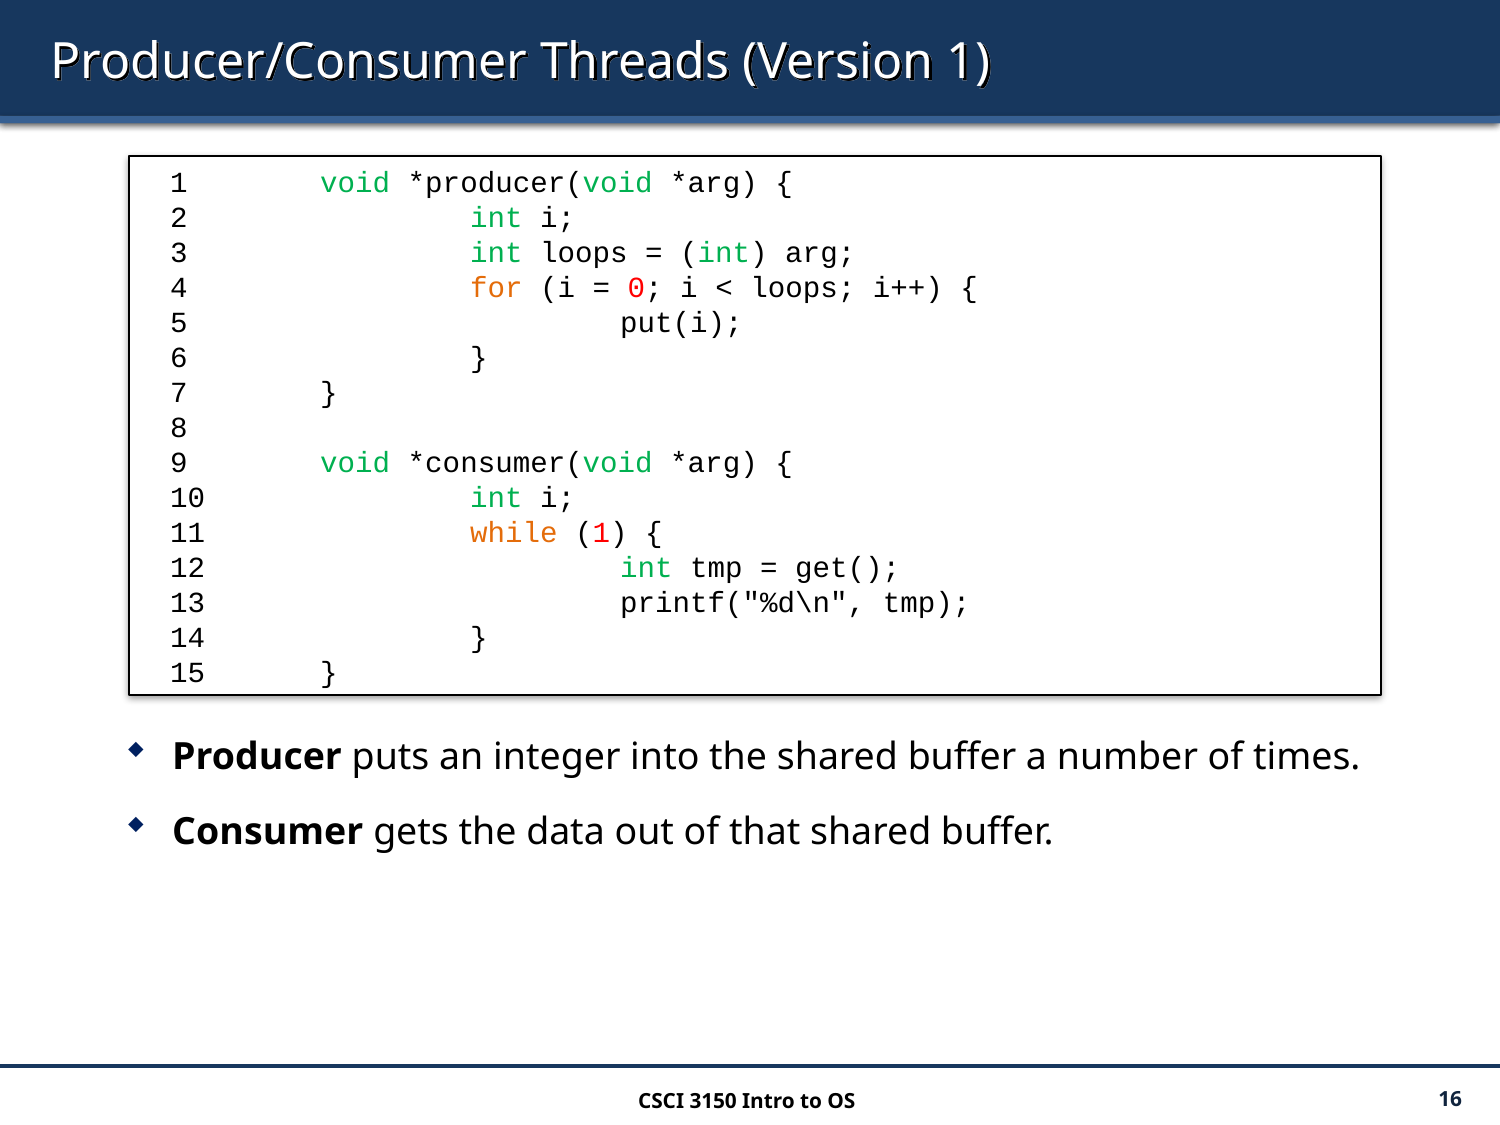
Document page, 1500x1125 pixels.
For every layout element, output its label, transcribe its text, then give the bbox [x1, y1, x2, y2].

list Producer puts an integer into the shared buffer a number of times. Consumer gets the data out of that shared buffer. [34, 144, 1477, 1048]
footer CSCI 3150 Intro to OS [497, 1079, 997, 1117]
slide_number 16 [1306, 1081, 1483, 1118]
title Producer/Consumer Threads (Version 1) [34, 10, 1477, 107]
text_box 1 void *producer(void *arg) { 2 int i; 3 int loops = (int) arg; 4 for (i = 0; i < loops; i++) { 5 put(i); 6 } 7 } 8 9 void *consumer(void *arg) { 10 int i; 11 while (1) { 12 int tmp = get(); 13 printf("%d\n", tmp); 14 } 15 } [126, 153, 1384, 698]
